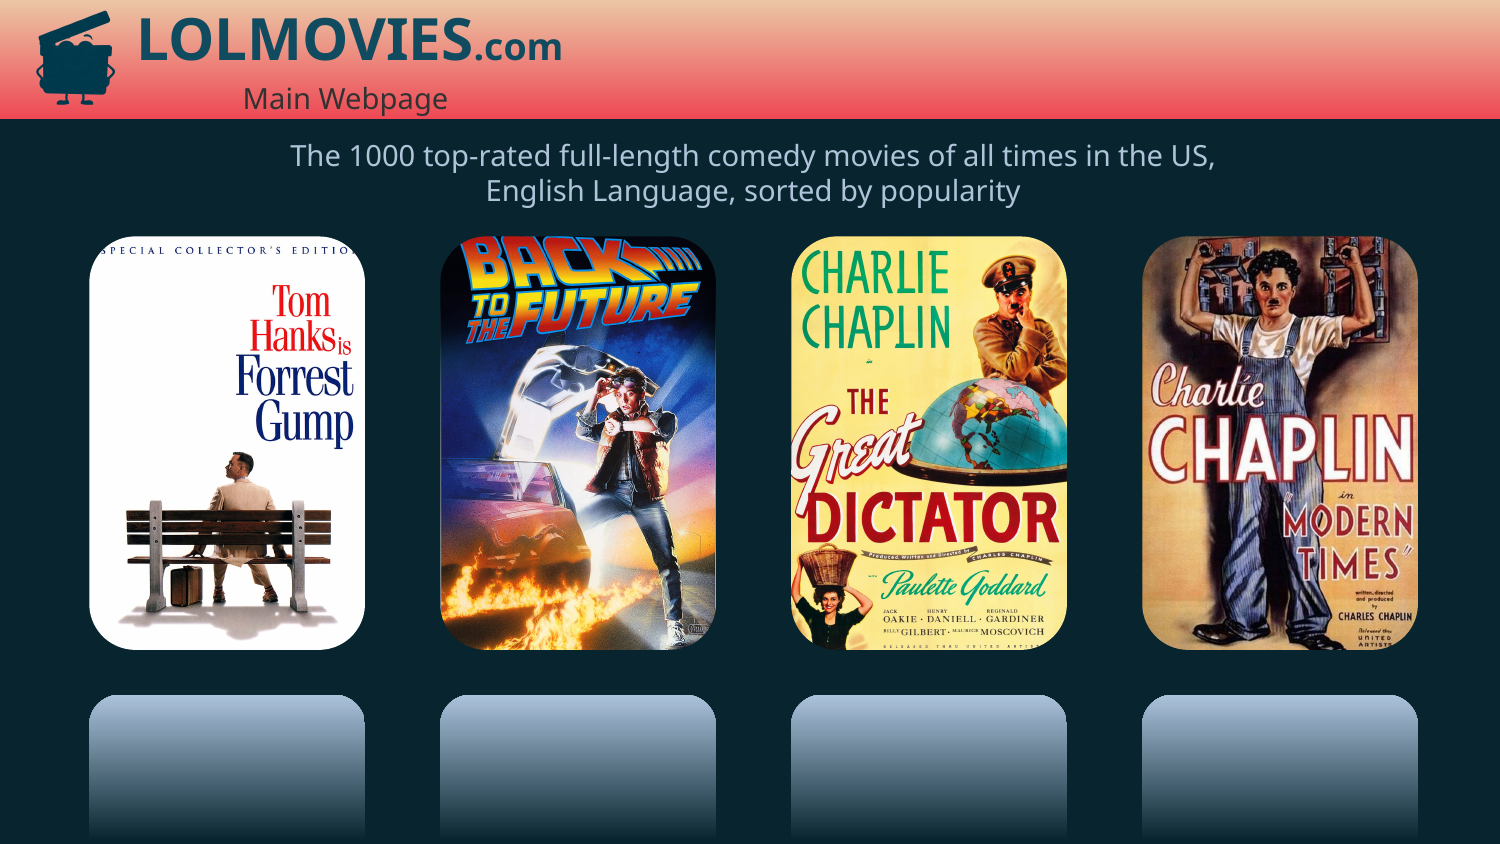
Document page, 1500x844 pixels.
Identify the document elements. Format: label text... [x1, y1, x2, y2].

text_box [88, 693, 366, 844]
text_box [1141, 693, 1419, 844]
picture [440, 236, 716, 650]
text_box [439, 693, 717, 844]
picture [89, 236, 365, 650]
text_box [0, 0, 1500, 119]
picture [1142, 236, 1418, 650]
picture [791, 236, 1067, 650]
text_box [790, 693, 1068, 844]
text_box The 1000 top-rated full-length comedy movies of all times in the US, English Language, sorted by popularity [88, 142, 1419, 203]
